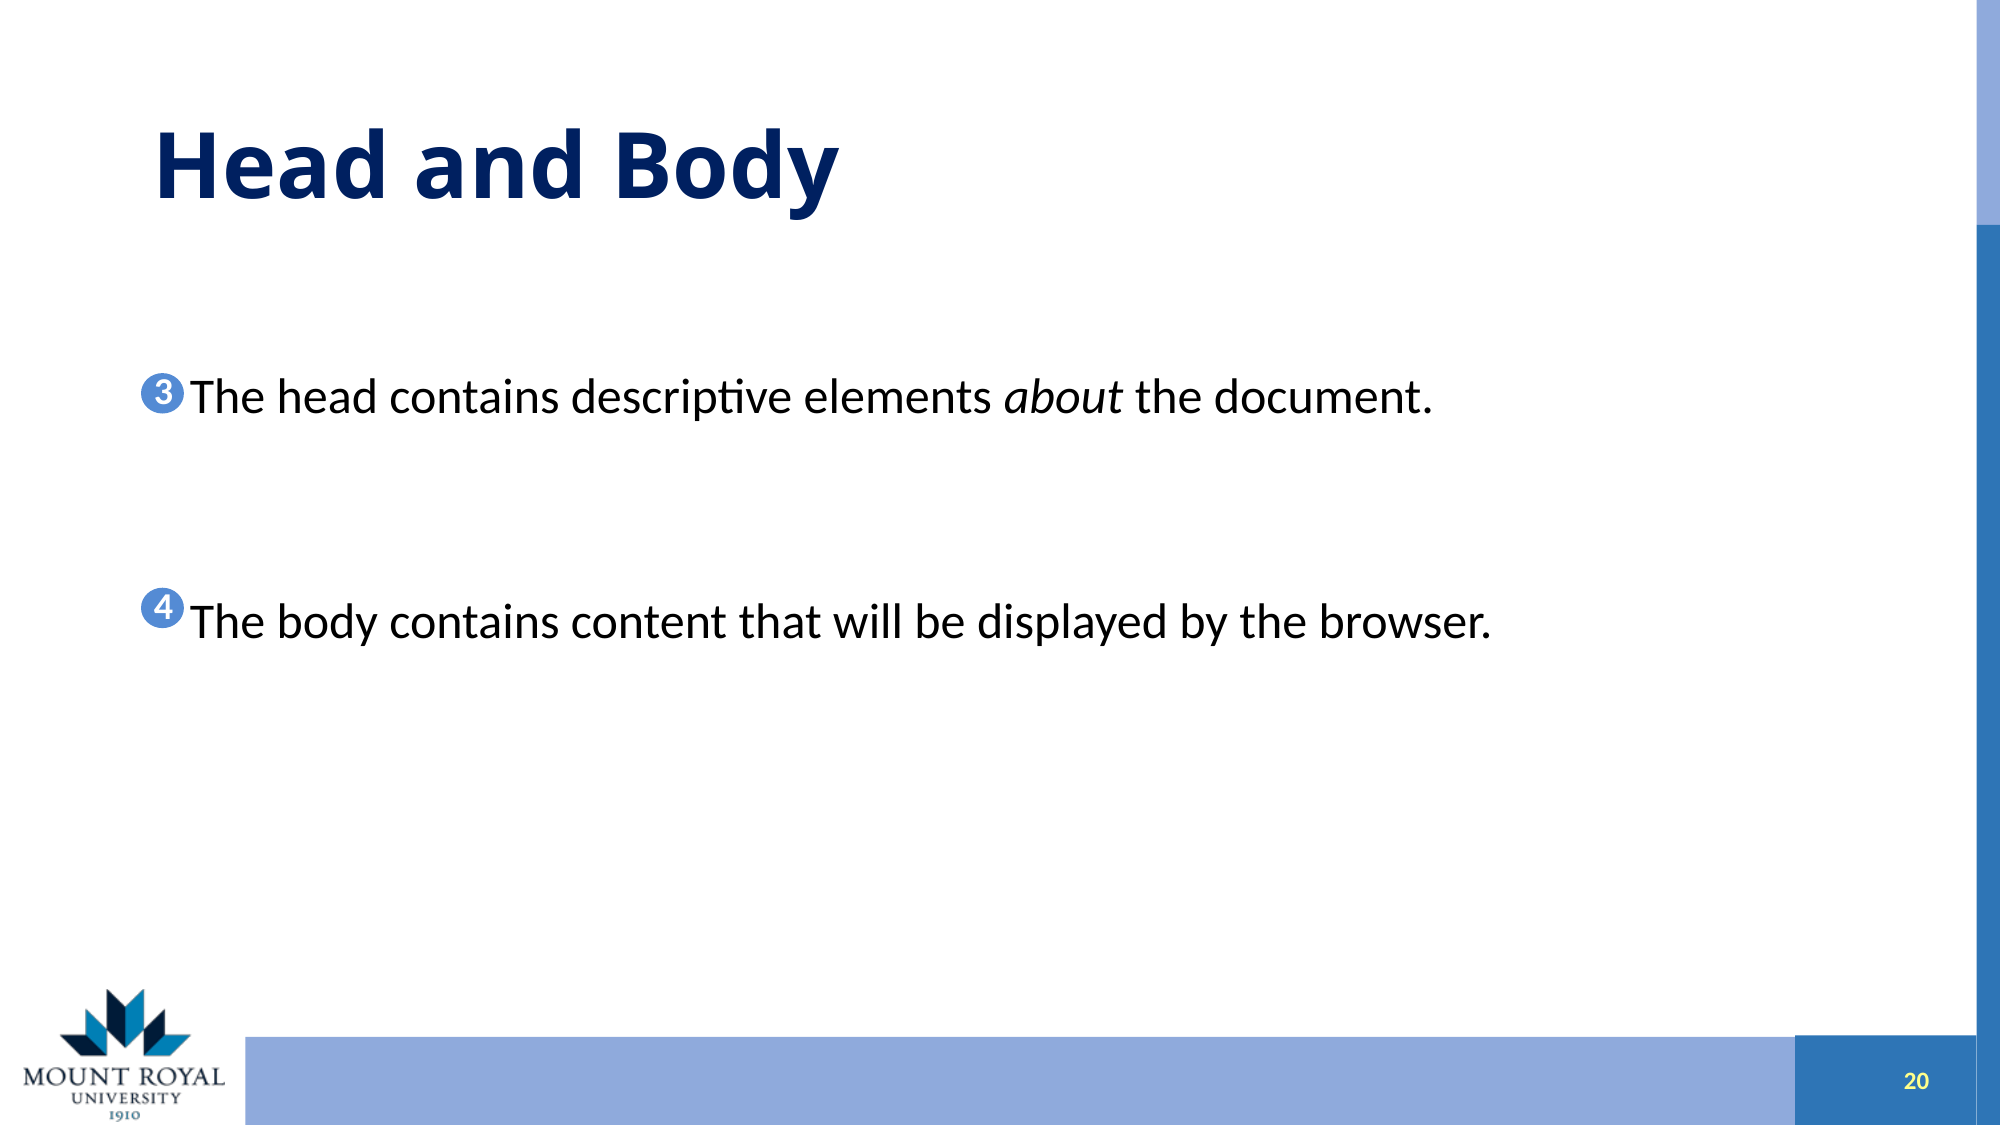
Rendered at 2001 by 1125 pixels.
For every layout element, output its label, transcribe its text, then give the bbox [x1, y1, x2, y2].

picture [137, 575, 188, 635]
slide_number 19 [1827, 1049, 1945, 1110]
picture [137, 361, 188, 420]
title Head and Body [137, 59, 1863, 277]
list The head contains descriptive elements about the document. The body contains content that will be displayed by the browser. [137, 277, 1863, 992]
picture [23, 989, 225, 1122]
